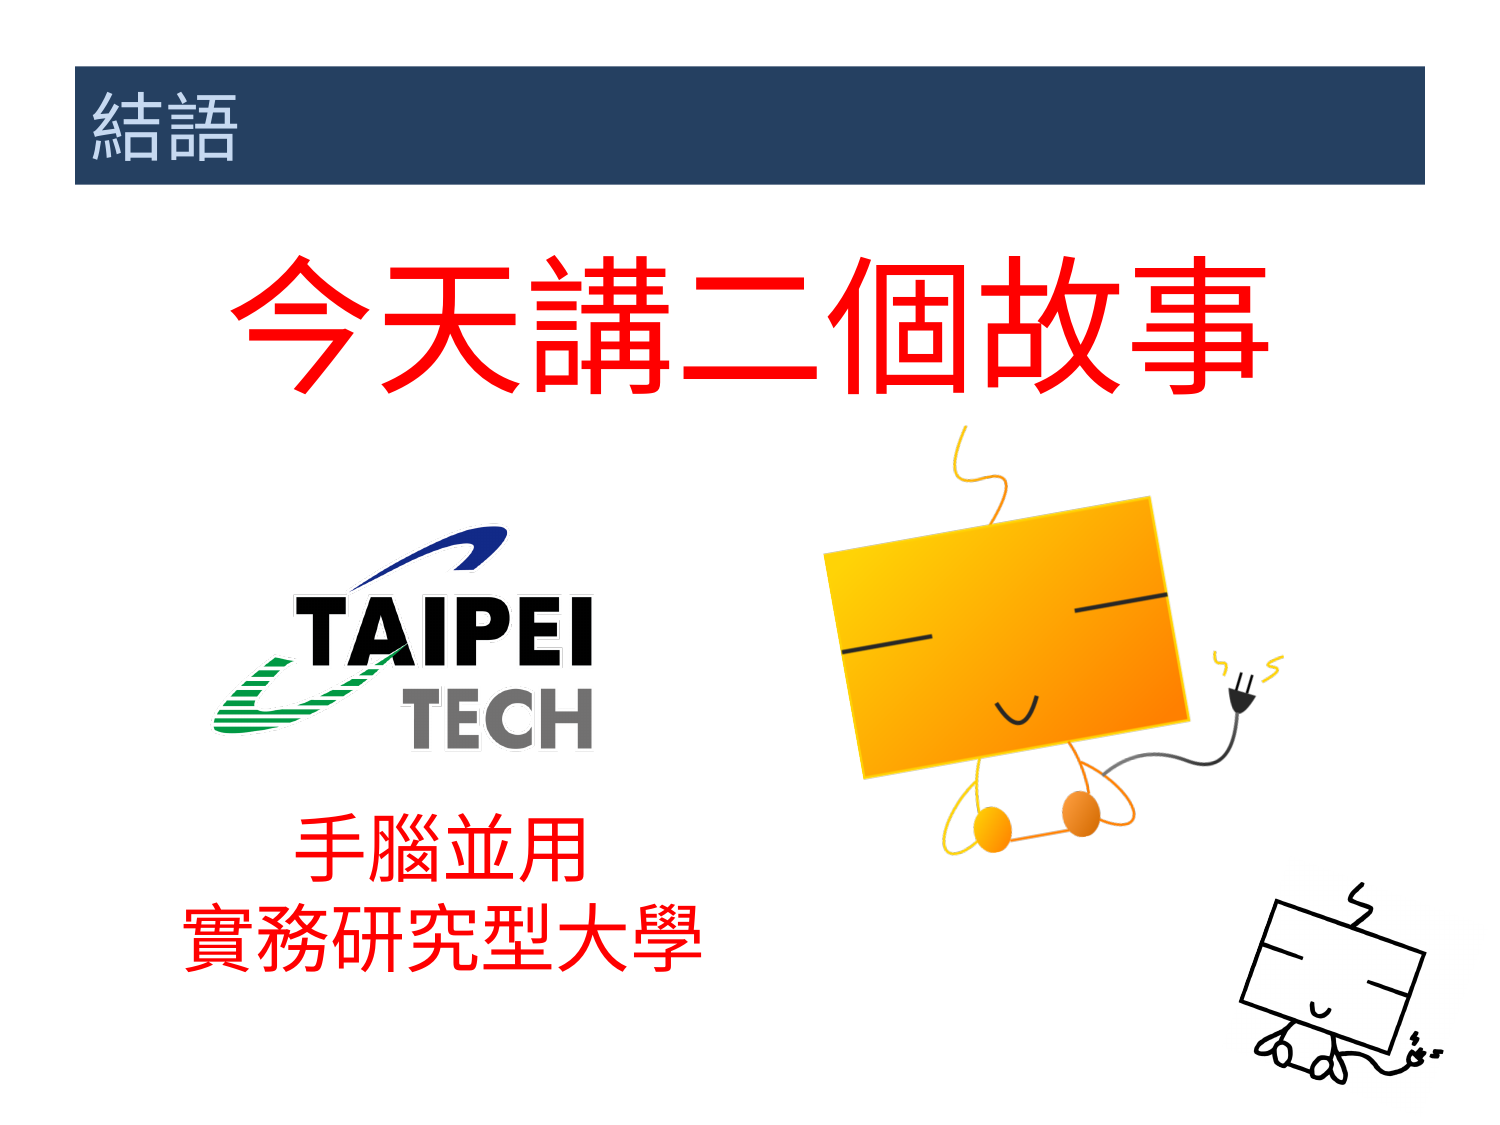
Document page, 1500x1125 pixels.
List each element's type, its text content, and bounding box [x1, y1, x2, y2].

title 結語 [75, 66, 1425, 185]
picture [187, 510, 617, 764]
text_box 手腦並用 實務研究型大學 [165, 794, 721, 1005]
picture [806, 378, 1308, 873]
list 今天講二個故事 [75, 224, 1425, 1038]
footer www.ntut.edu.tw [1057, 1074, 1450, 1125]
picture [1223, 905, 1487, 1074]
